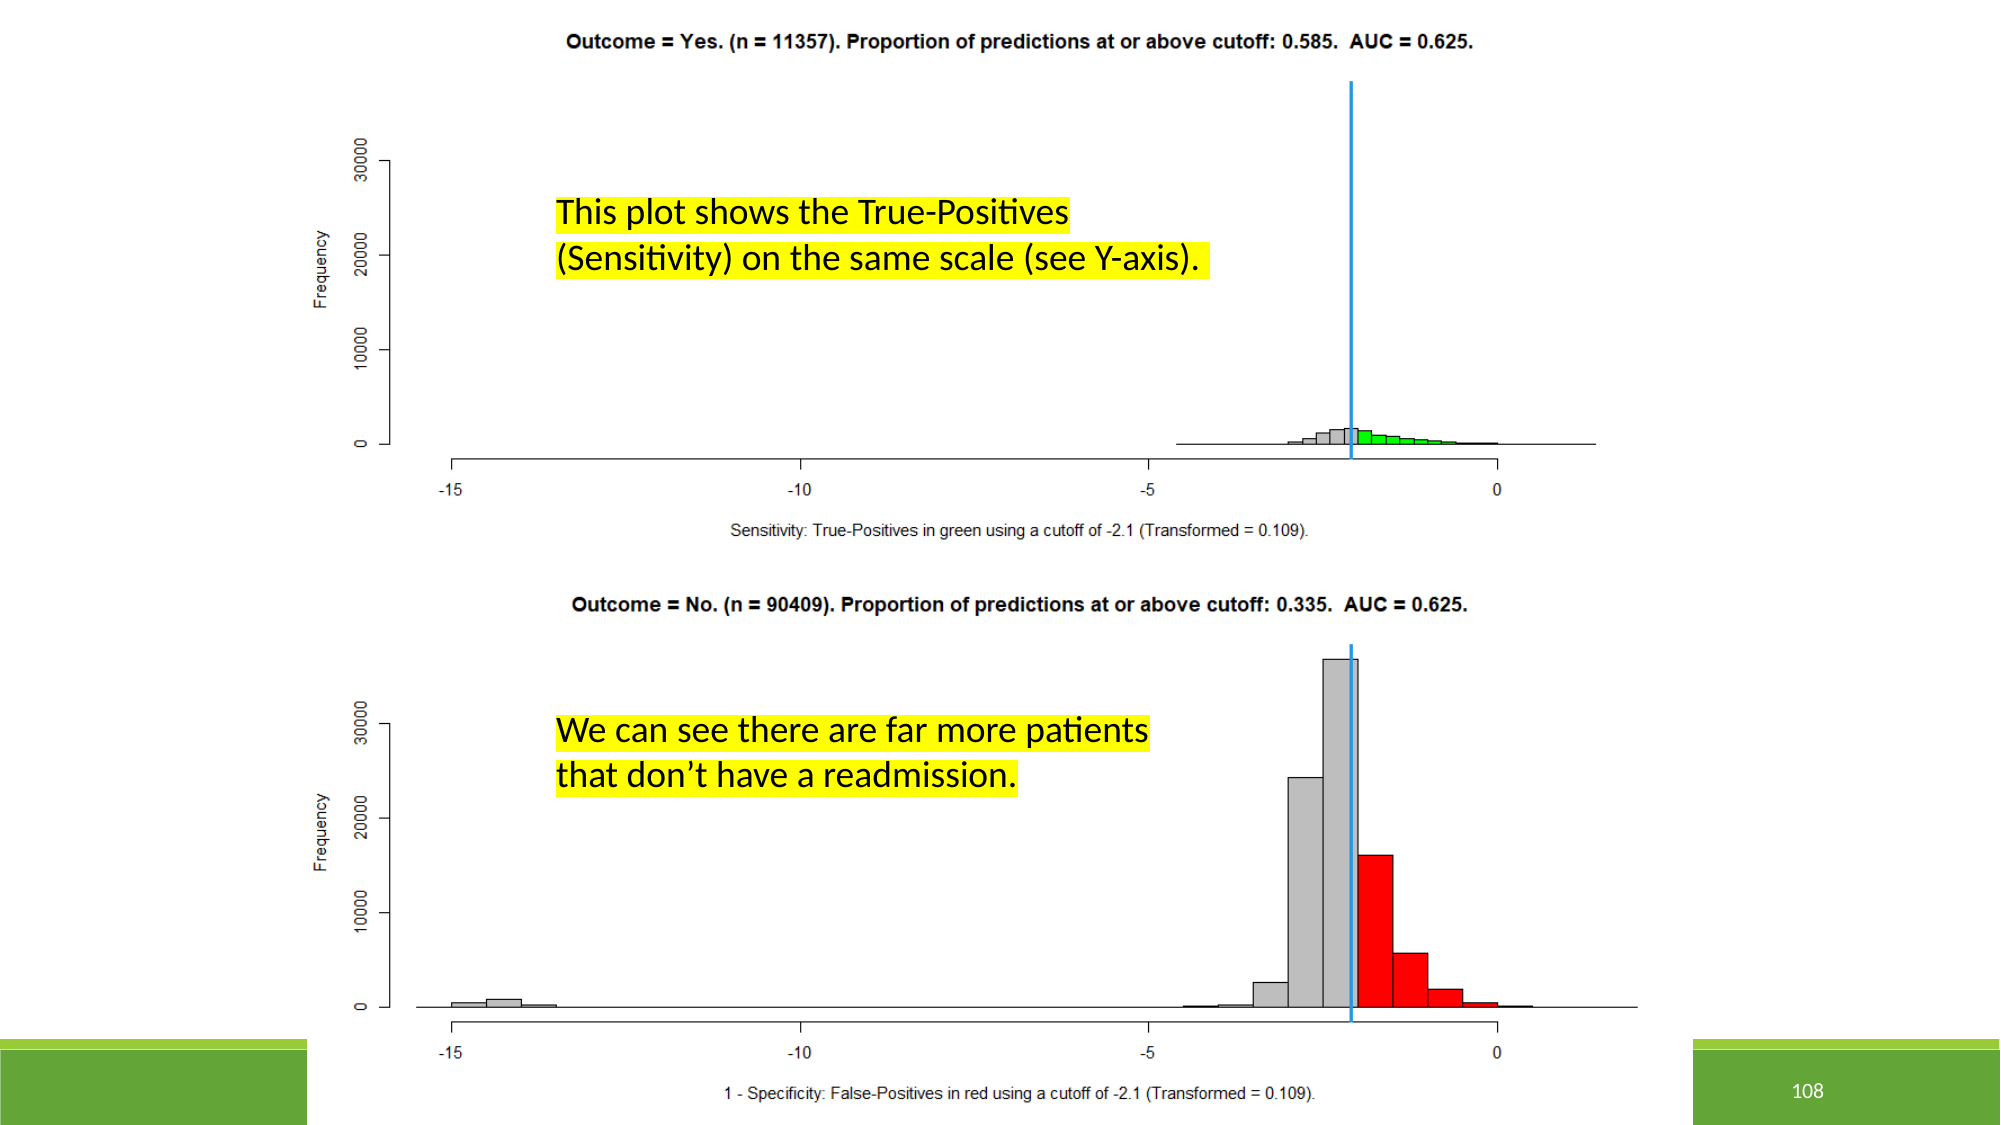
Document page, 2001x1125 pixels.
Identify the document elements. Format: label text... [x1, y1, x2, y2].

slide_number 108 [1701, 1059, 1840, 1120]
picture [307, 0, 1693, 1125]
